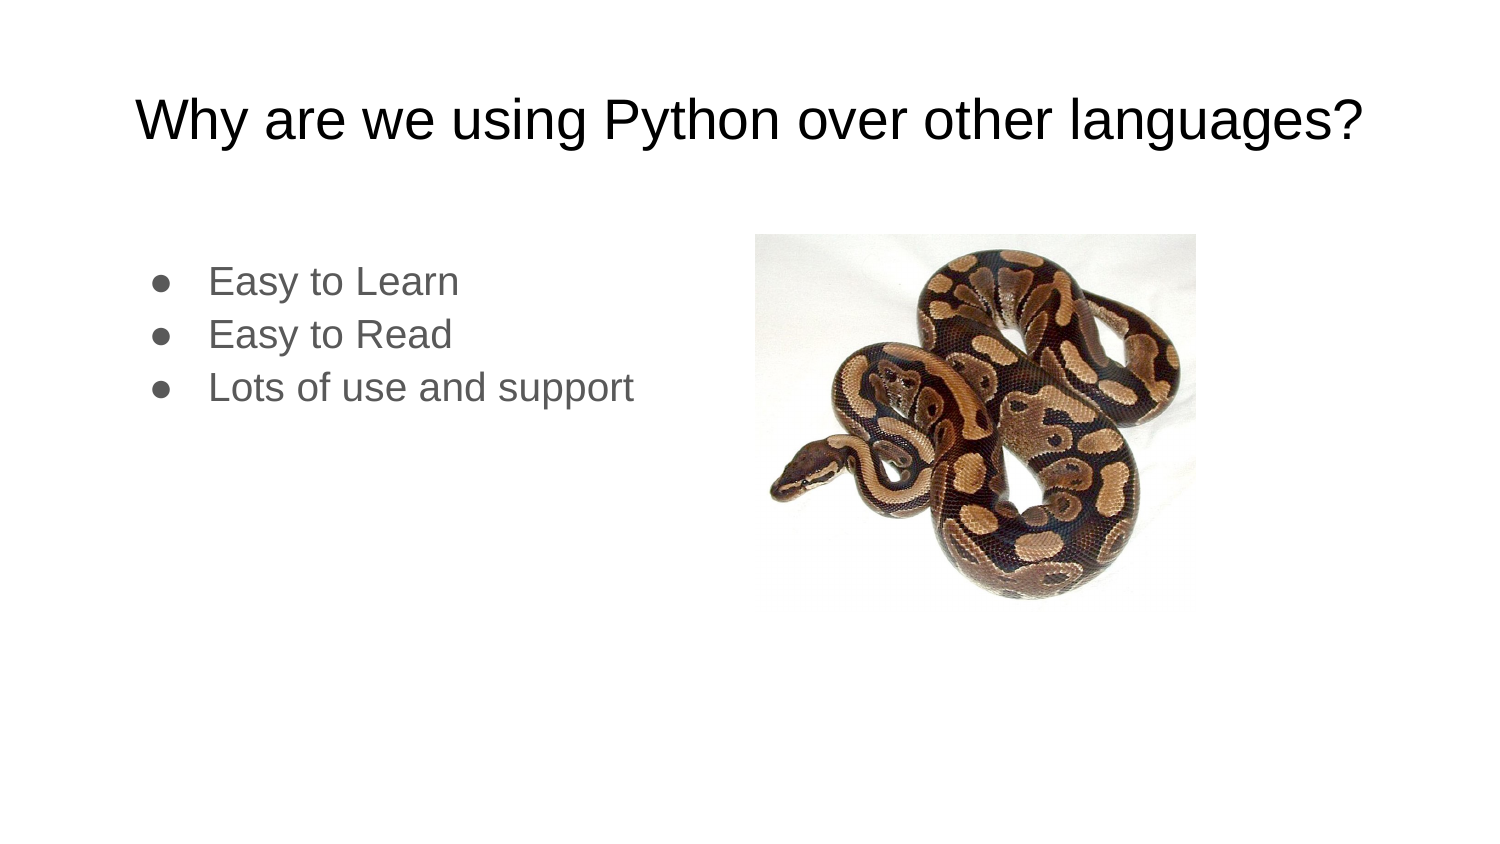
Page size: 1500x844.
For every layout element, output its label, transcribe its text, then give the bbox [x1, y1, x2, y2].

list Easy to Learn Easy to Read Lots of use and support [118, 236, 1382, 798]
title Why are we using Python over other languages? [51, 72, 1449, 167]
picture [755, 234, 1196, 613]
